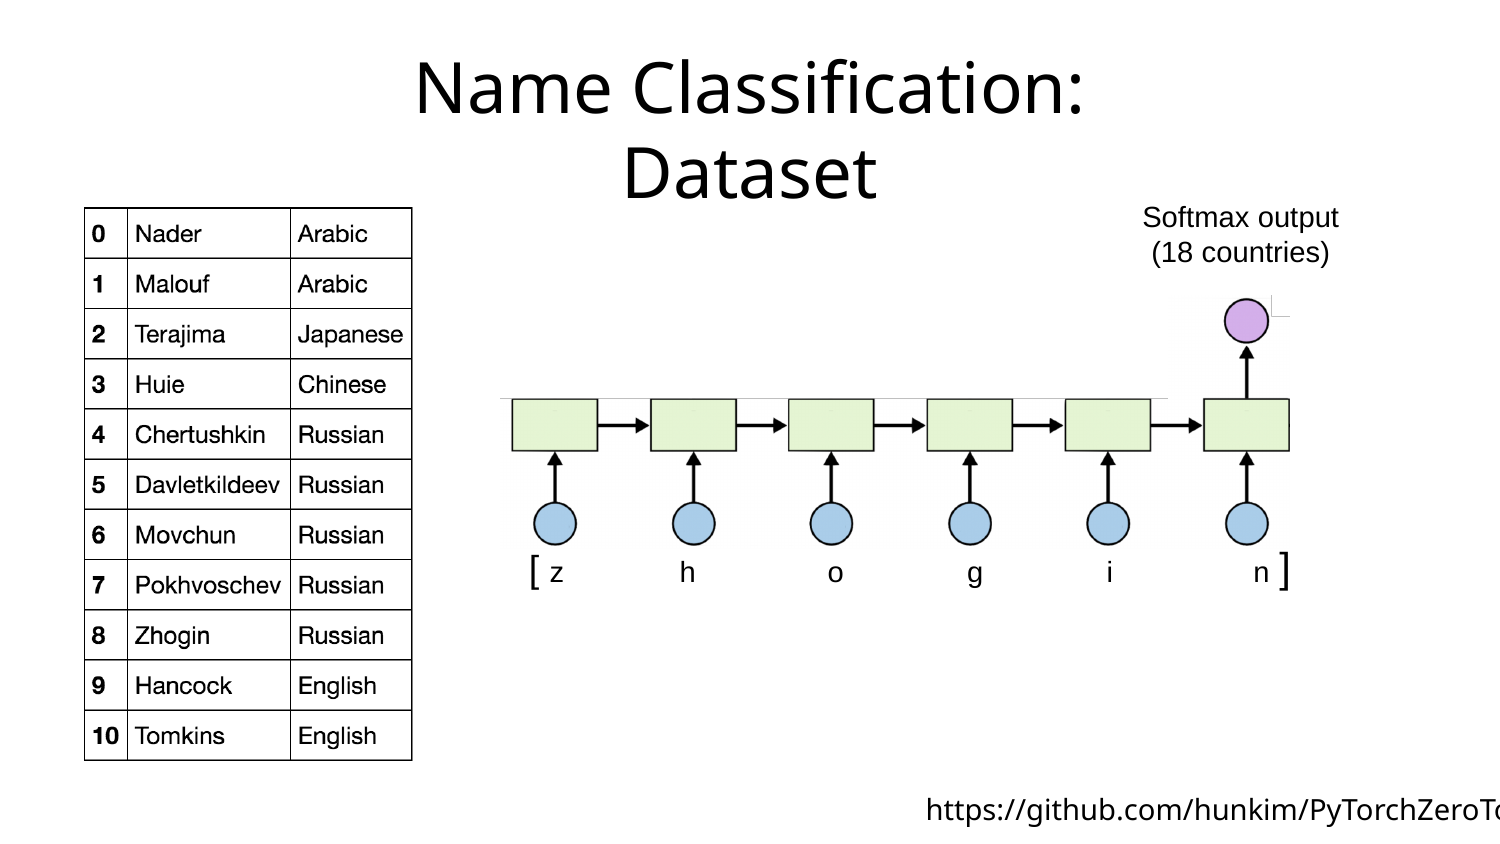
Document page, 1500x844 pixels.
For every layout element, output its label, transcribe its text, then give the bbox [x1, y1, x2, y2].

picture [500, 295, 1290, 549]
text_box Softmax output (18 countries) [1113, 183, 1369, 279]
text_box [ z h o g i n ] [513, 526, 1343, 622]
picture [74, 207, 433, 769]
text_box https://github.com/hunkim/PyTorchZeroToAll [910, 732, 1500, 844]
title Name Classification: Dataset [297, 21, 1203, 233]
